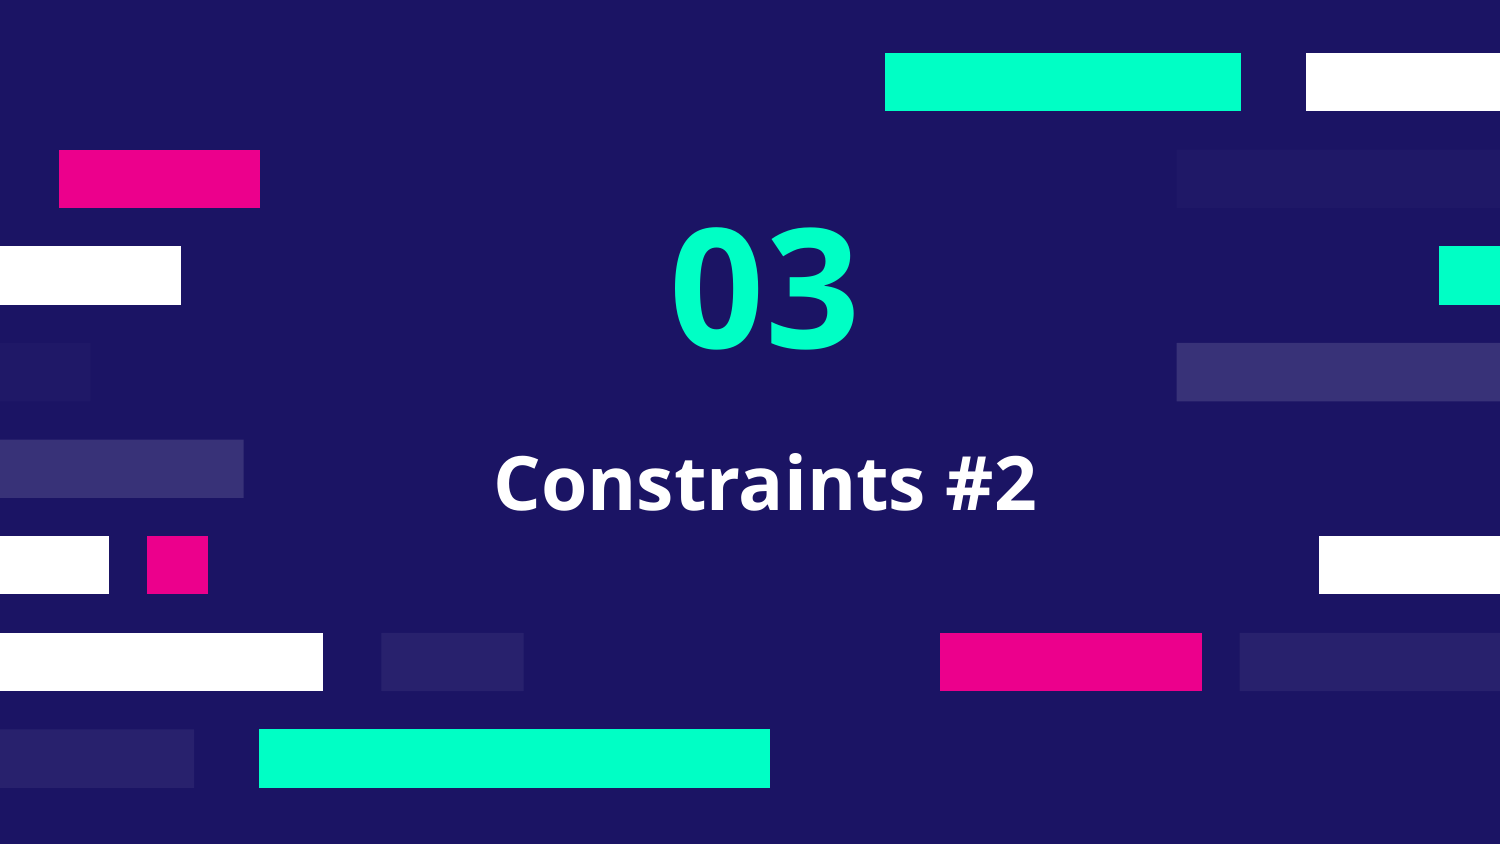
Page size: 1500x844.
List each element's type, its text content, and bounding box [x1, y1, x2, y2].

title 03 [74, 301, 1457, 382]
title Constraints #2 [74, 443, 1457, 517]
